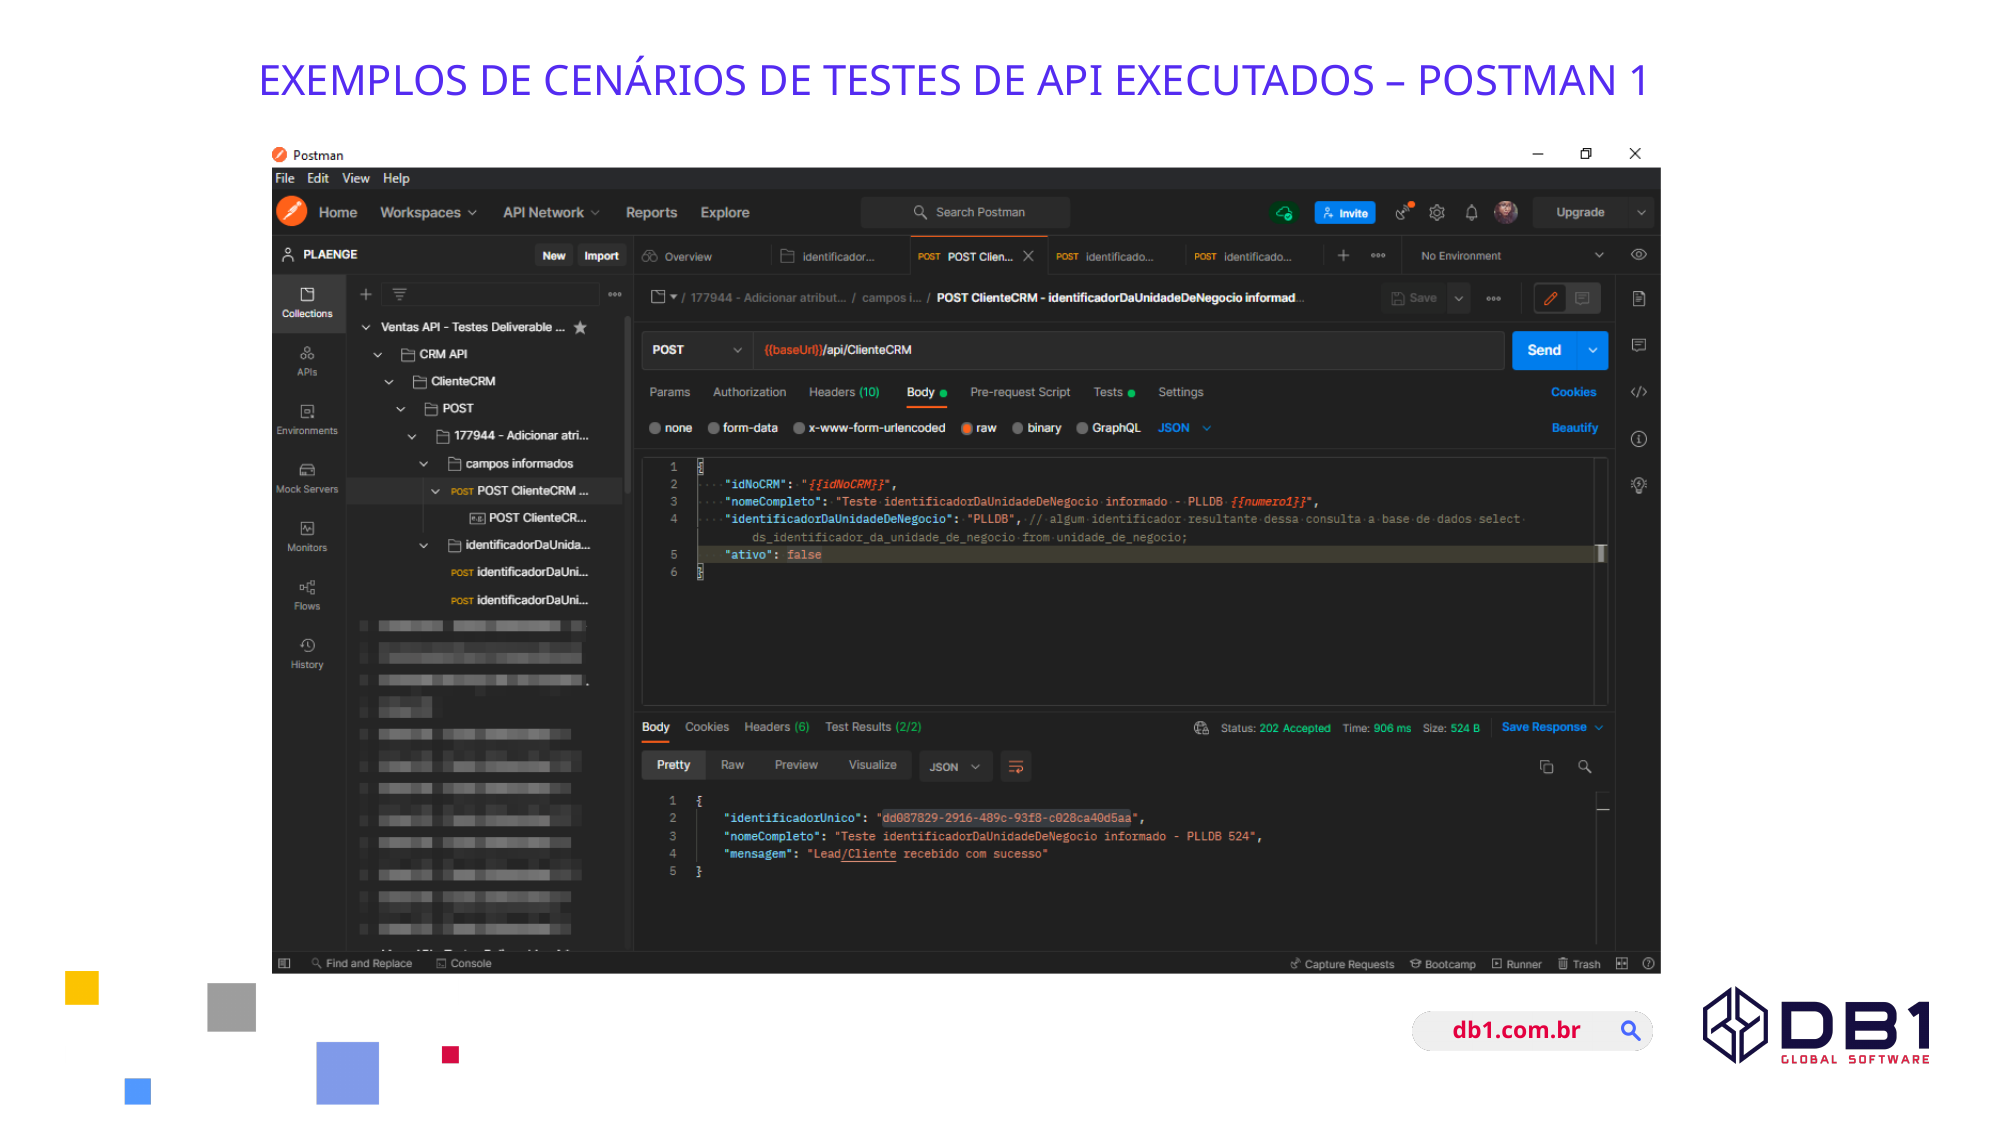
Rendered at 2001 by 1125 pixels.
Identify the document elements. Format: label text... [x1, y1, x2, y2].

picture [1703, 986, 1929, 1064]
title EXEMPLOS DE CENÁRIOS DE TESTES DE API EXECUTADOS – POSTMAN 1 [92, 51, 1818, 211]
picture [1412, 1011, 1653, 1051]
picture [65, 147, 1663, 1125]
